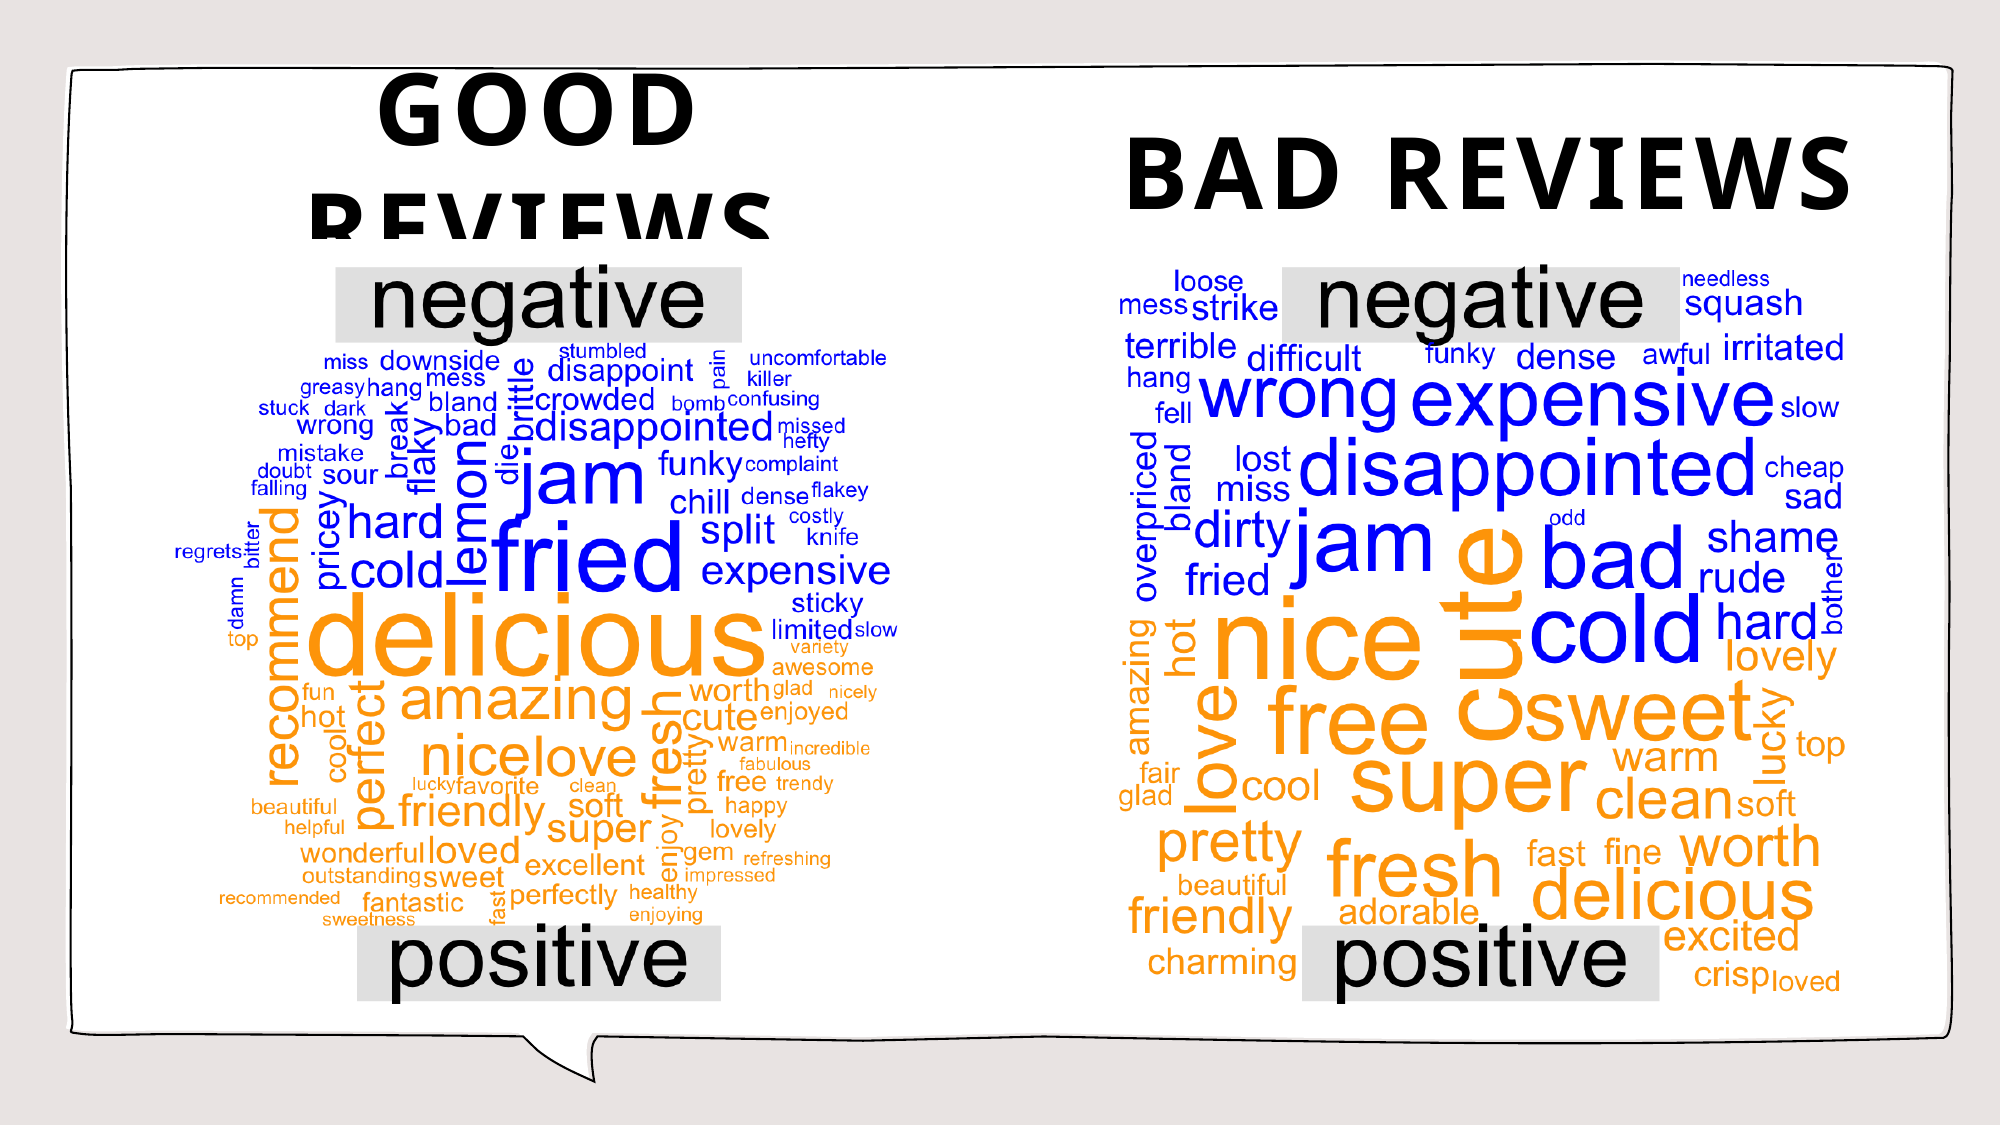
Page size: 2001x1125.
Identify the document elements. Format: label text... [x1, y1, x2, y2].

text_box BAD REVIEWS [1070, 95, 1906, 239]
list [1069, 239, 1906, 1029]
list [142, 239, 937, 1029]
title GOOD REVIEWS [113, 91, 966, 240]
